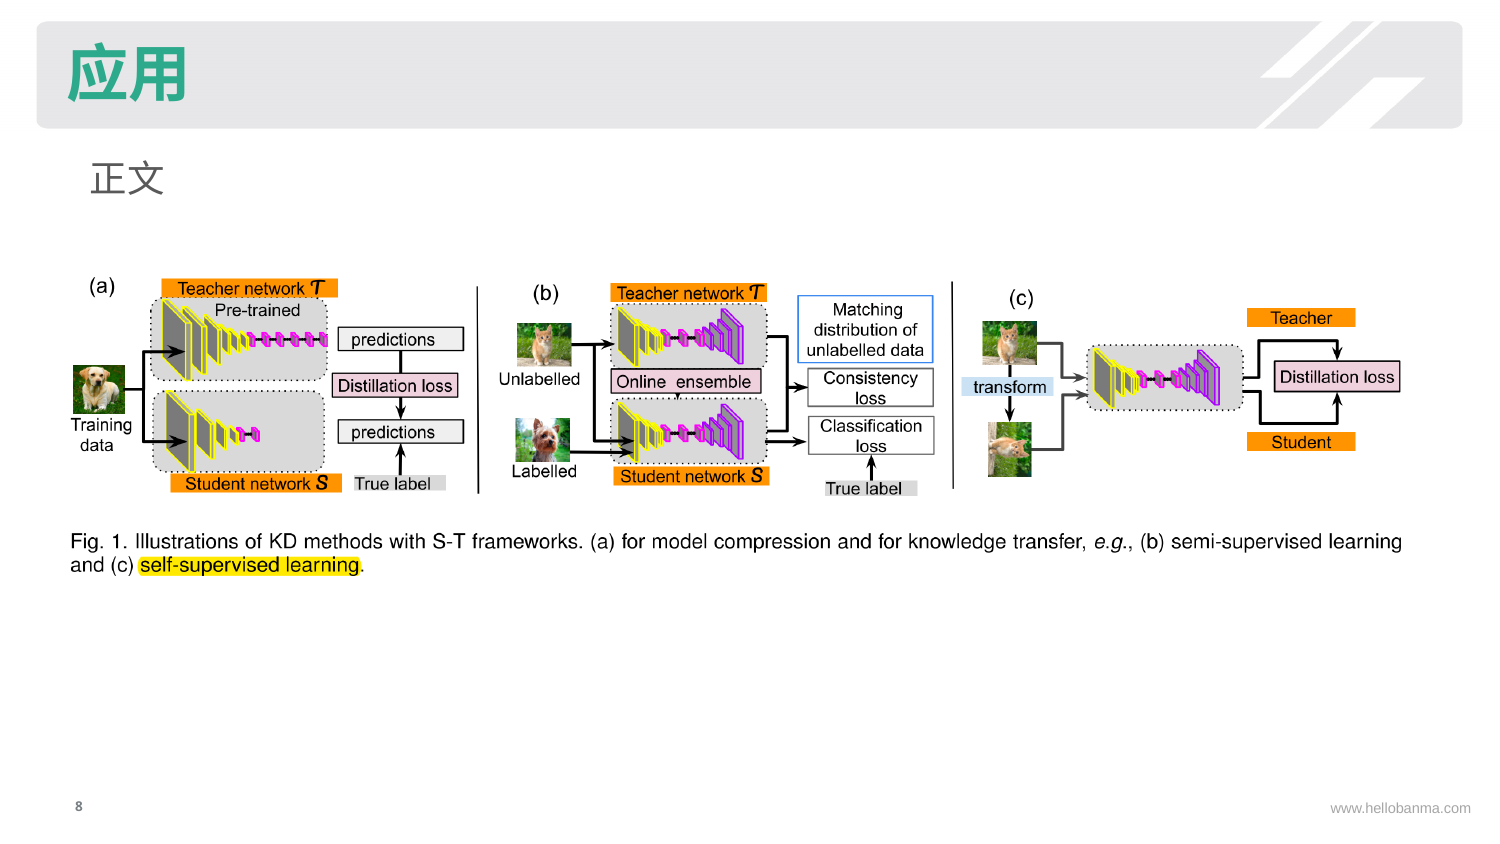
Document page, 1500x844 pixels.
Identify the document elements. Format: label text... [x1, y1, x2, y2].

list 正文 [74, 147, 1442, 763]
title 应用 [51, 26, 1419, 136]
picture [65, 260, 1405, 584]
picture [0, 0, 1500, 131]
